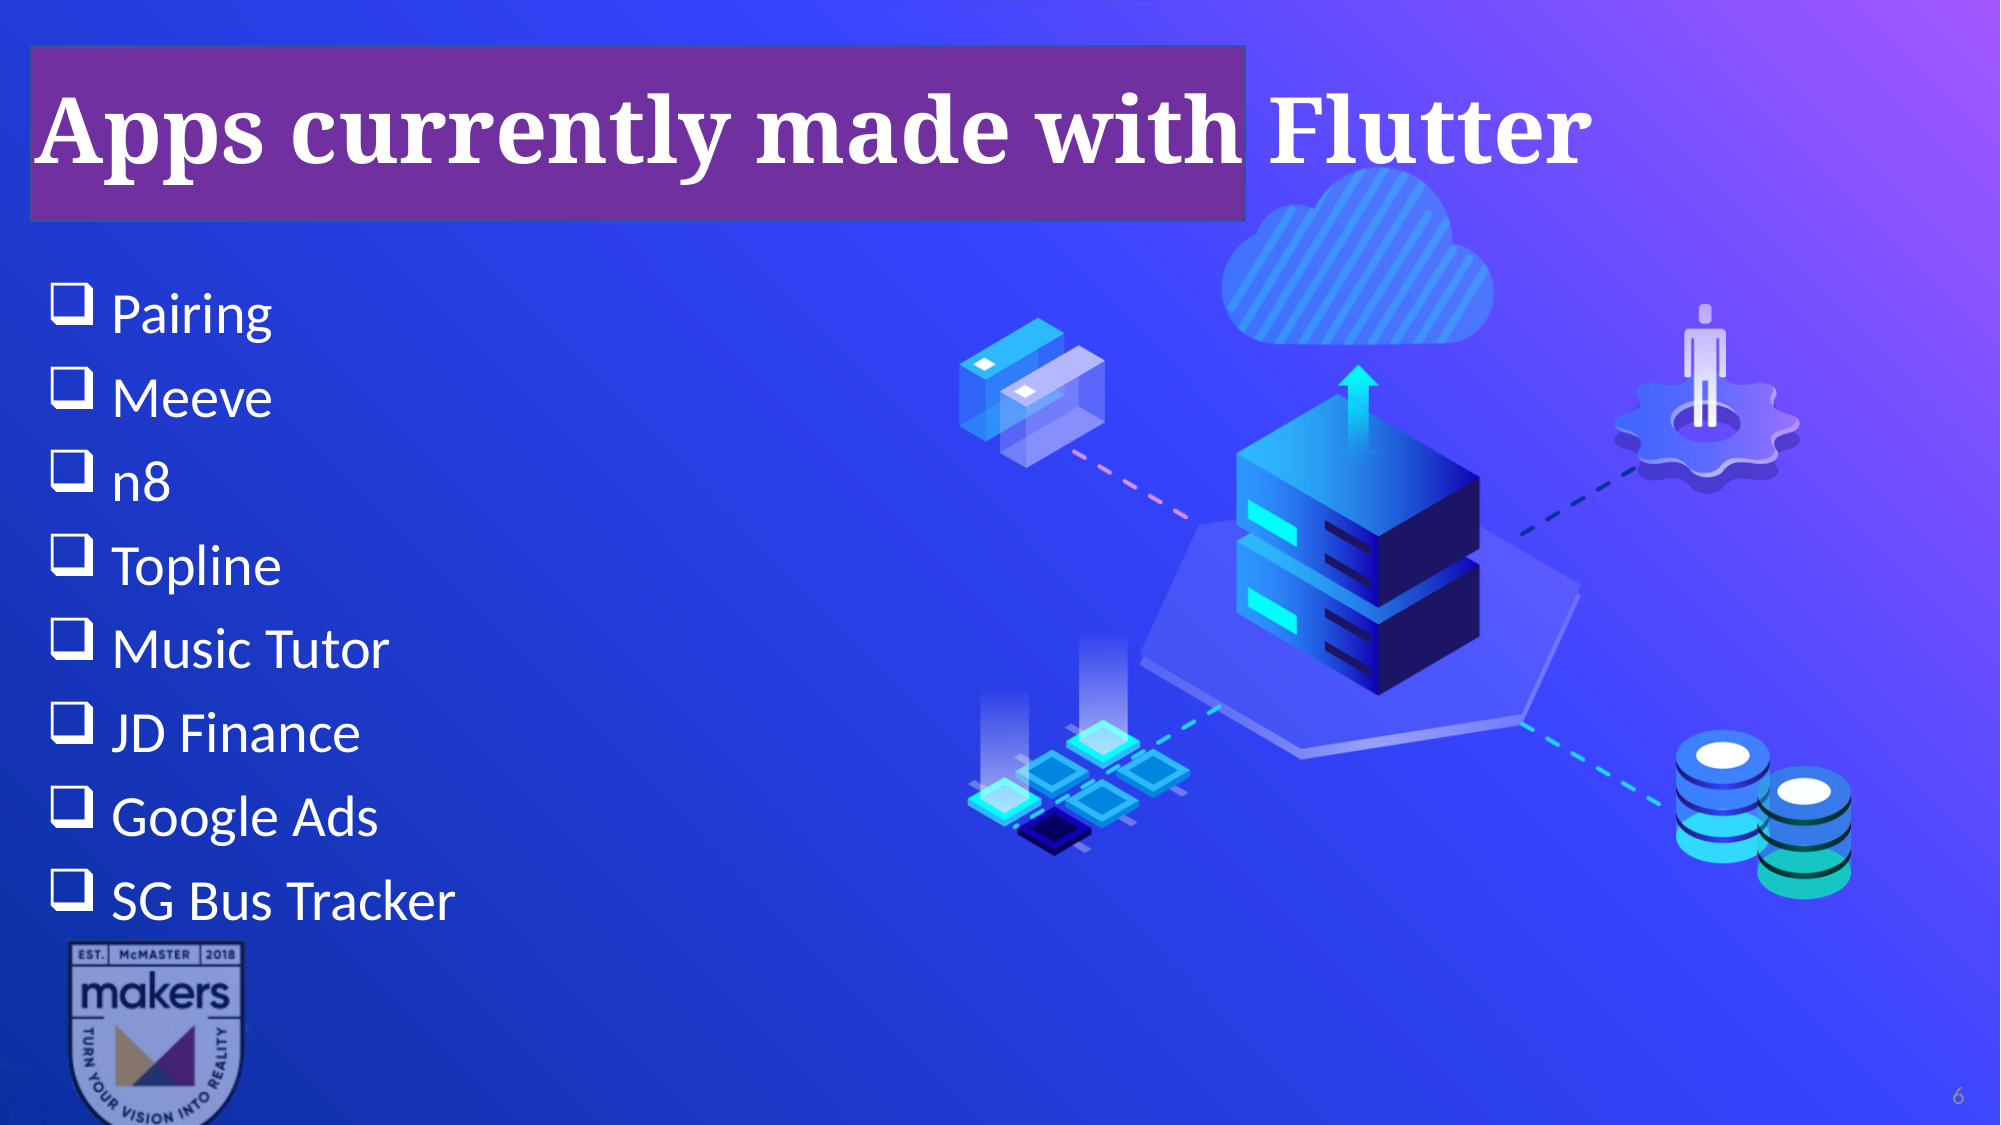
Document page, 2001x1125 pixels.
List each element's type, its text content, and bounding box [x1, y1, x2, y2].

title Apps currently made with Flutter [19, 25, 1745, 243]
list Pairing Meeve n8 Topline Music Tutor JD Finance Google Ads SG Bus Tracker [31, 275, 1894, 990]
picture [0, 0, 2000, 1125]
text_box 6 [1529, 1072, 1980, 1117]
